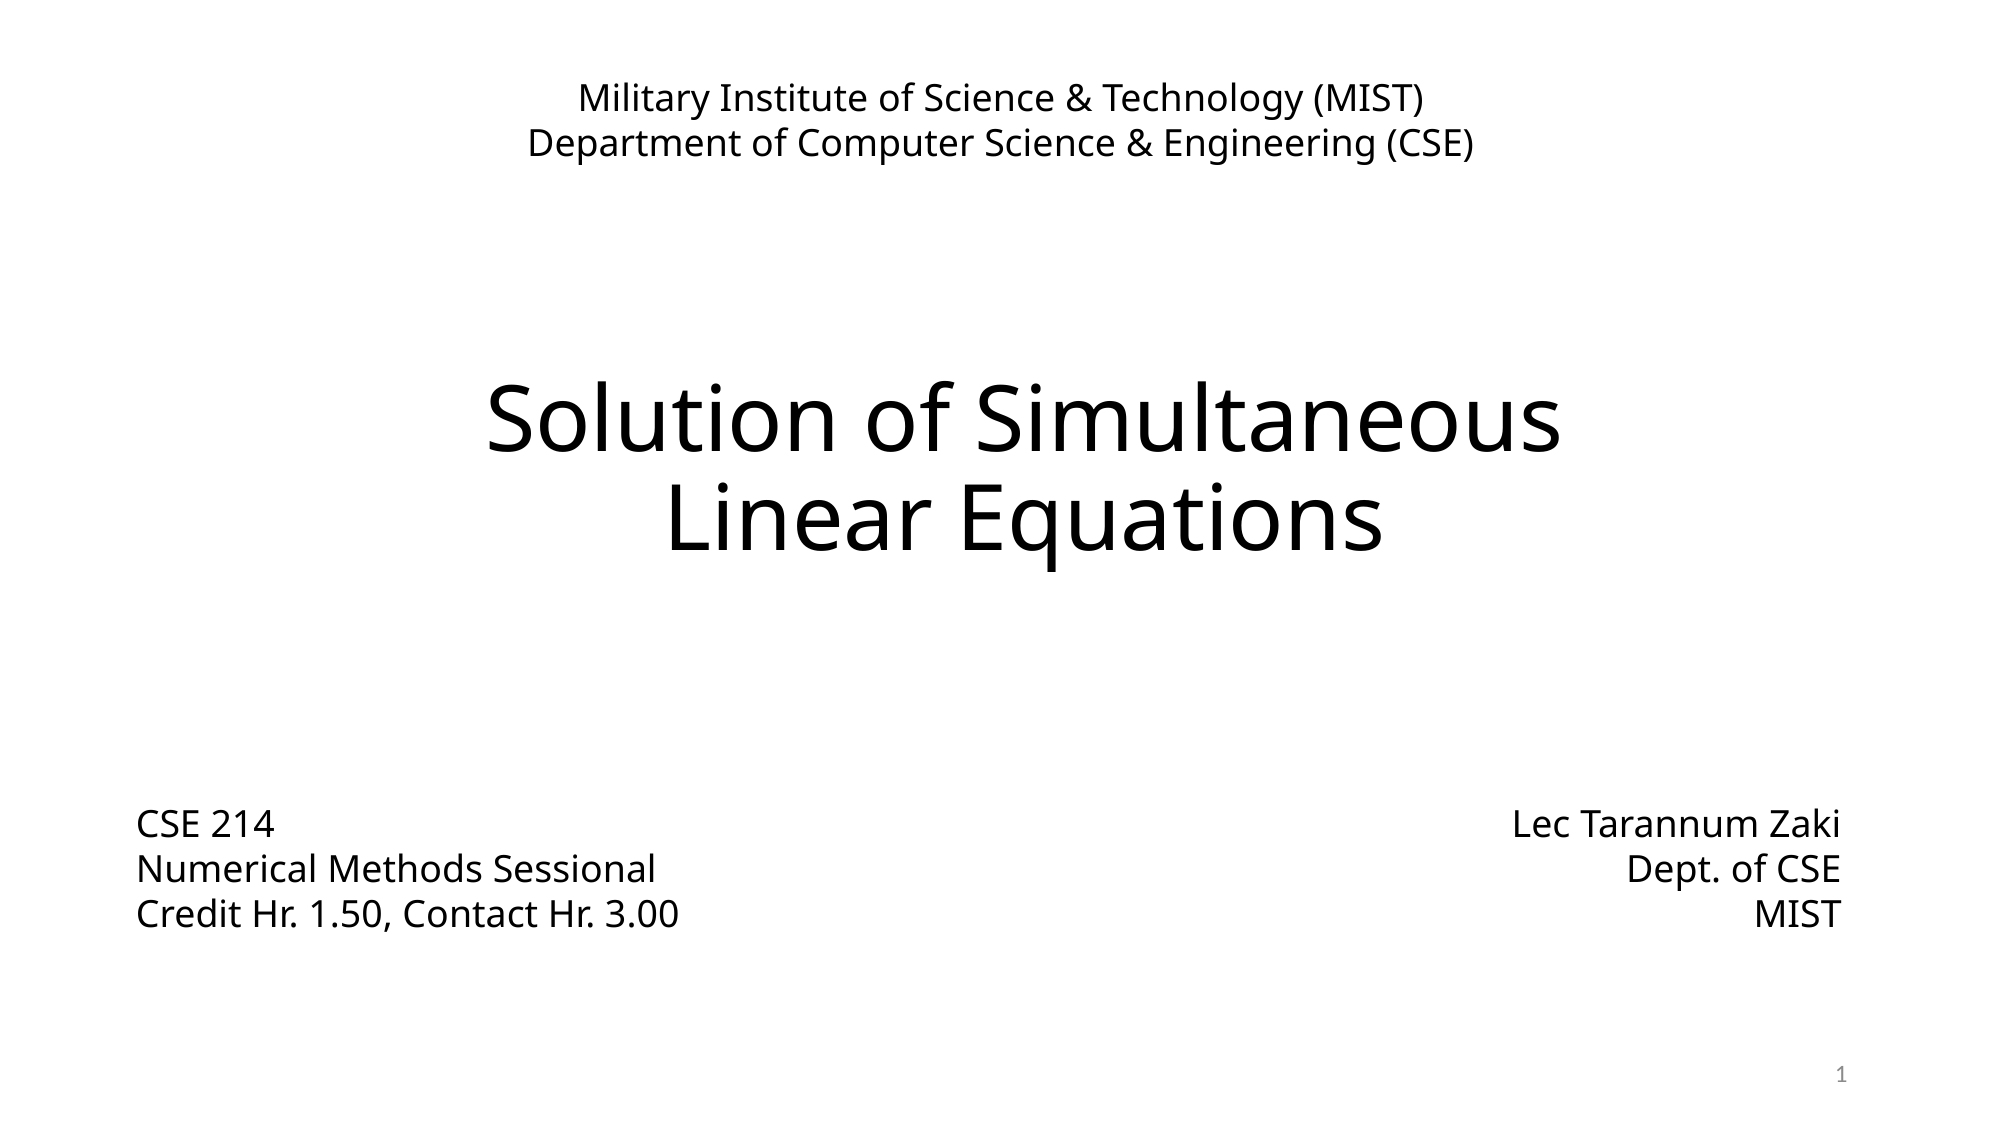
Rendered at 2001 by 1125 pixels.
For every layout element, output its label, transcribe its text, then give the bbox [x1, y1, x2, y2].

text_box Solution of Simultaneous Linear Equations [422, 365, 1628, 553]
text_box Military Institute of Science & Technology (MIST) Department of Computer Science & Engineering (CSE) [437, 66, 1566, 171]
text_box Lec Tarannum Zaki Dept. of CSE MIST [1342, 792, 1857, 943]
text_box CSE 214 Numerical Methods Sessional Credit Hr. 1.50, Contact Hr. 3.00 [121, 792, 724, 943]
slide_number 1 [1412, 1042, 1863, 1103]
